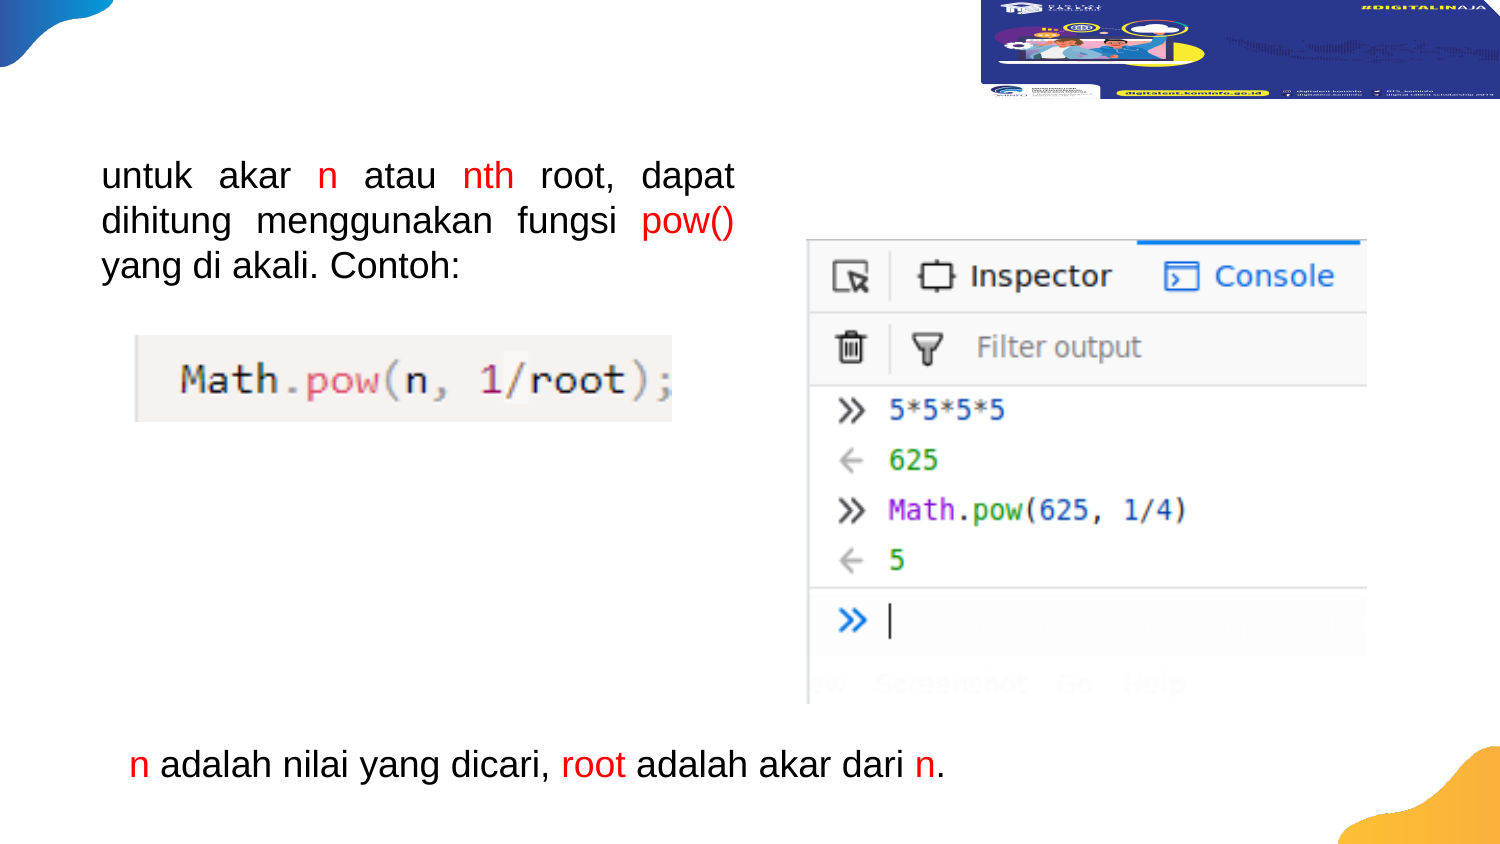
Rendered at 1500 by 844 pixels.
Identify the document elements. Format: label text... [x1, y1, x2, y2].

picture [1335, 738, 1500, 844]
picture [980, 0, 1500, 100]
text_box untuk akar n atau nth root, dapat dihitung menggunakan fungsi pow() yang di akali. Contoh: [54, 143, 750, 384]
picture [132, 335, 672, 423]
picture [0, 0, 115, 73]
text_box n adalah nilai yang dicari, root adalah akar dari n. [114, 732, 1398, 838]
picture [806, 239, 1368, 705]
